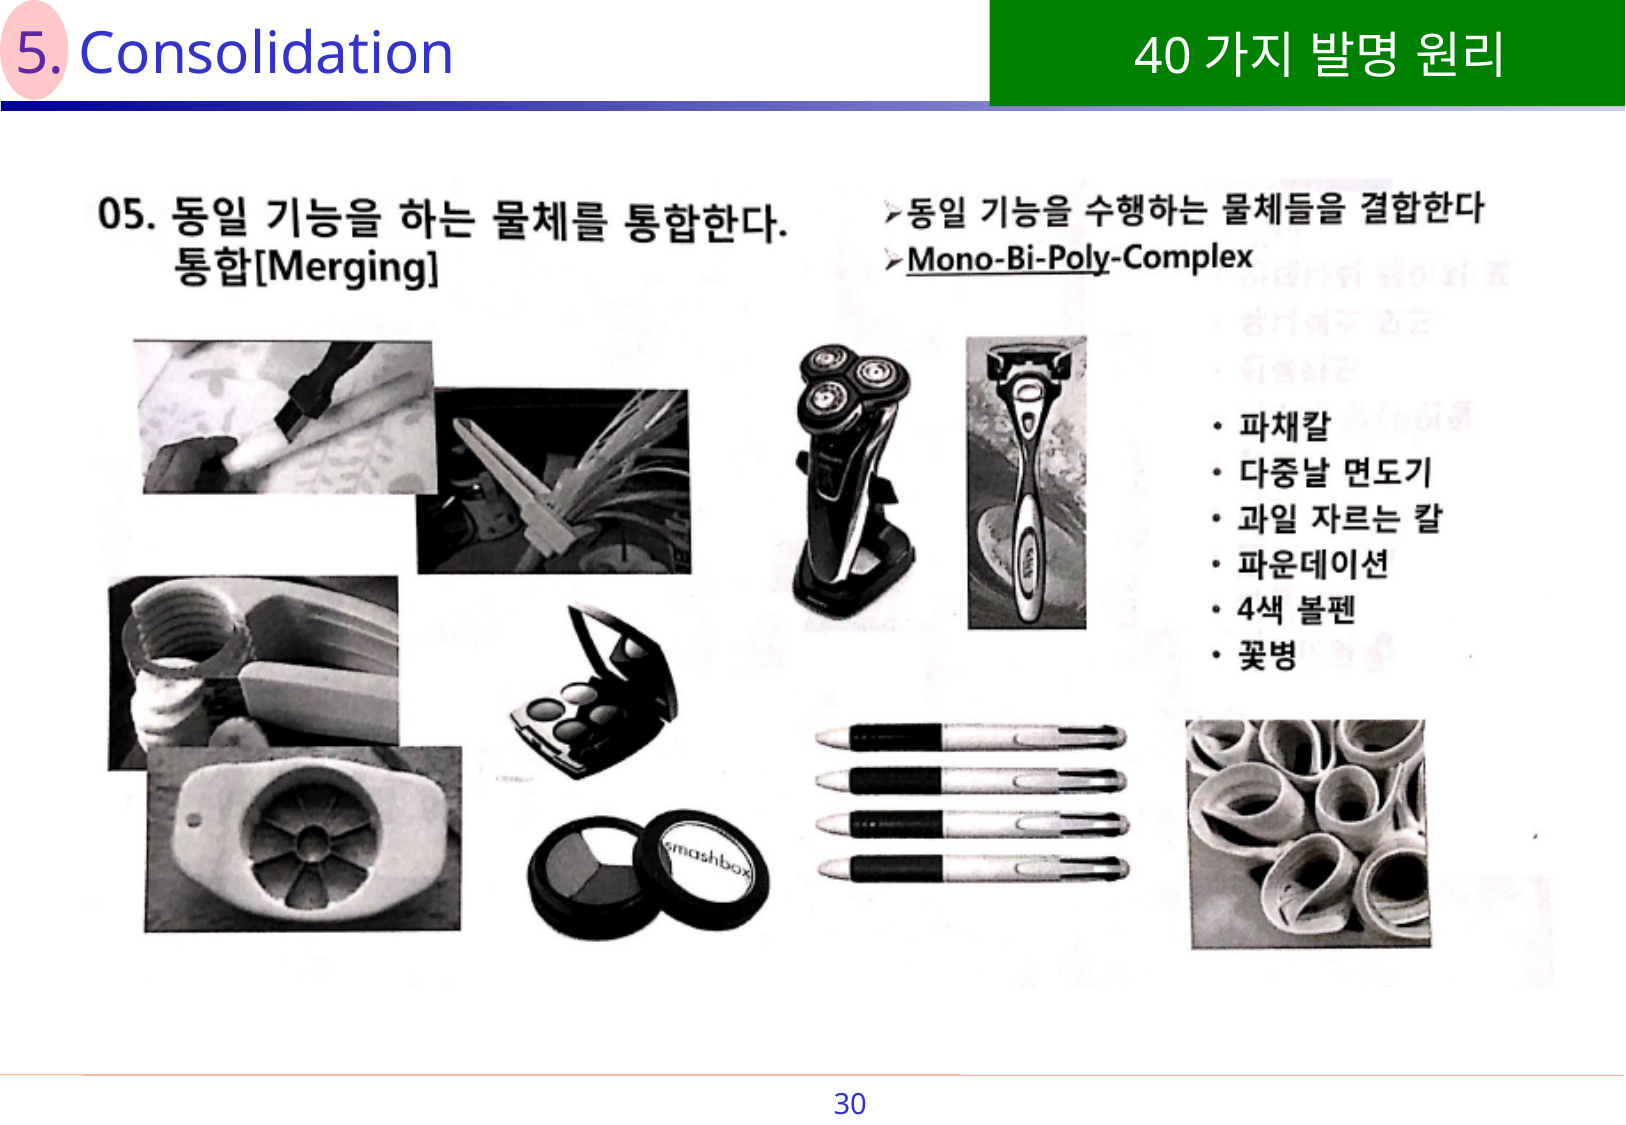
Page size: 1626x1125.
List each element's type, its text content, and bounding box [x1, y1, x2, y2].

picture [85, 172, 1556, 988]
text_box [0, 0, 69, 100]
title 5. Consolidation [0, 0, 1382, 101]
